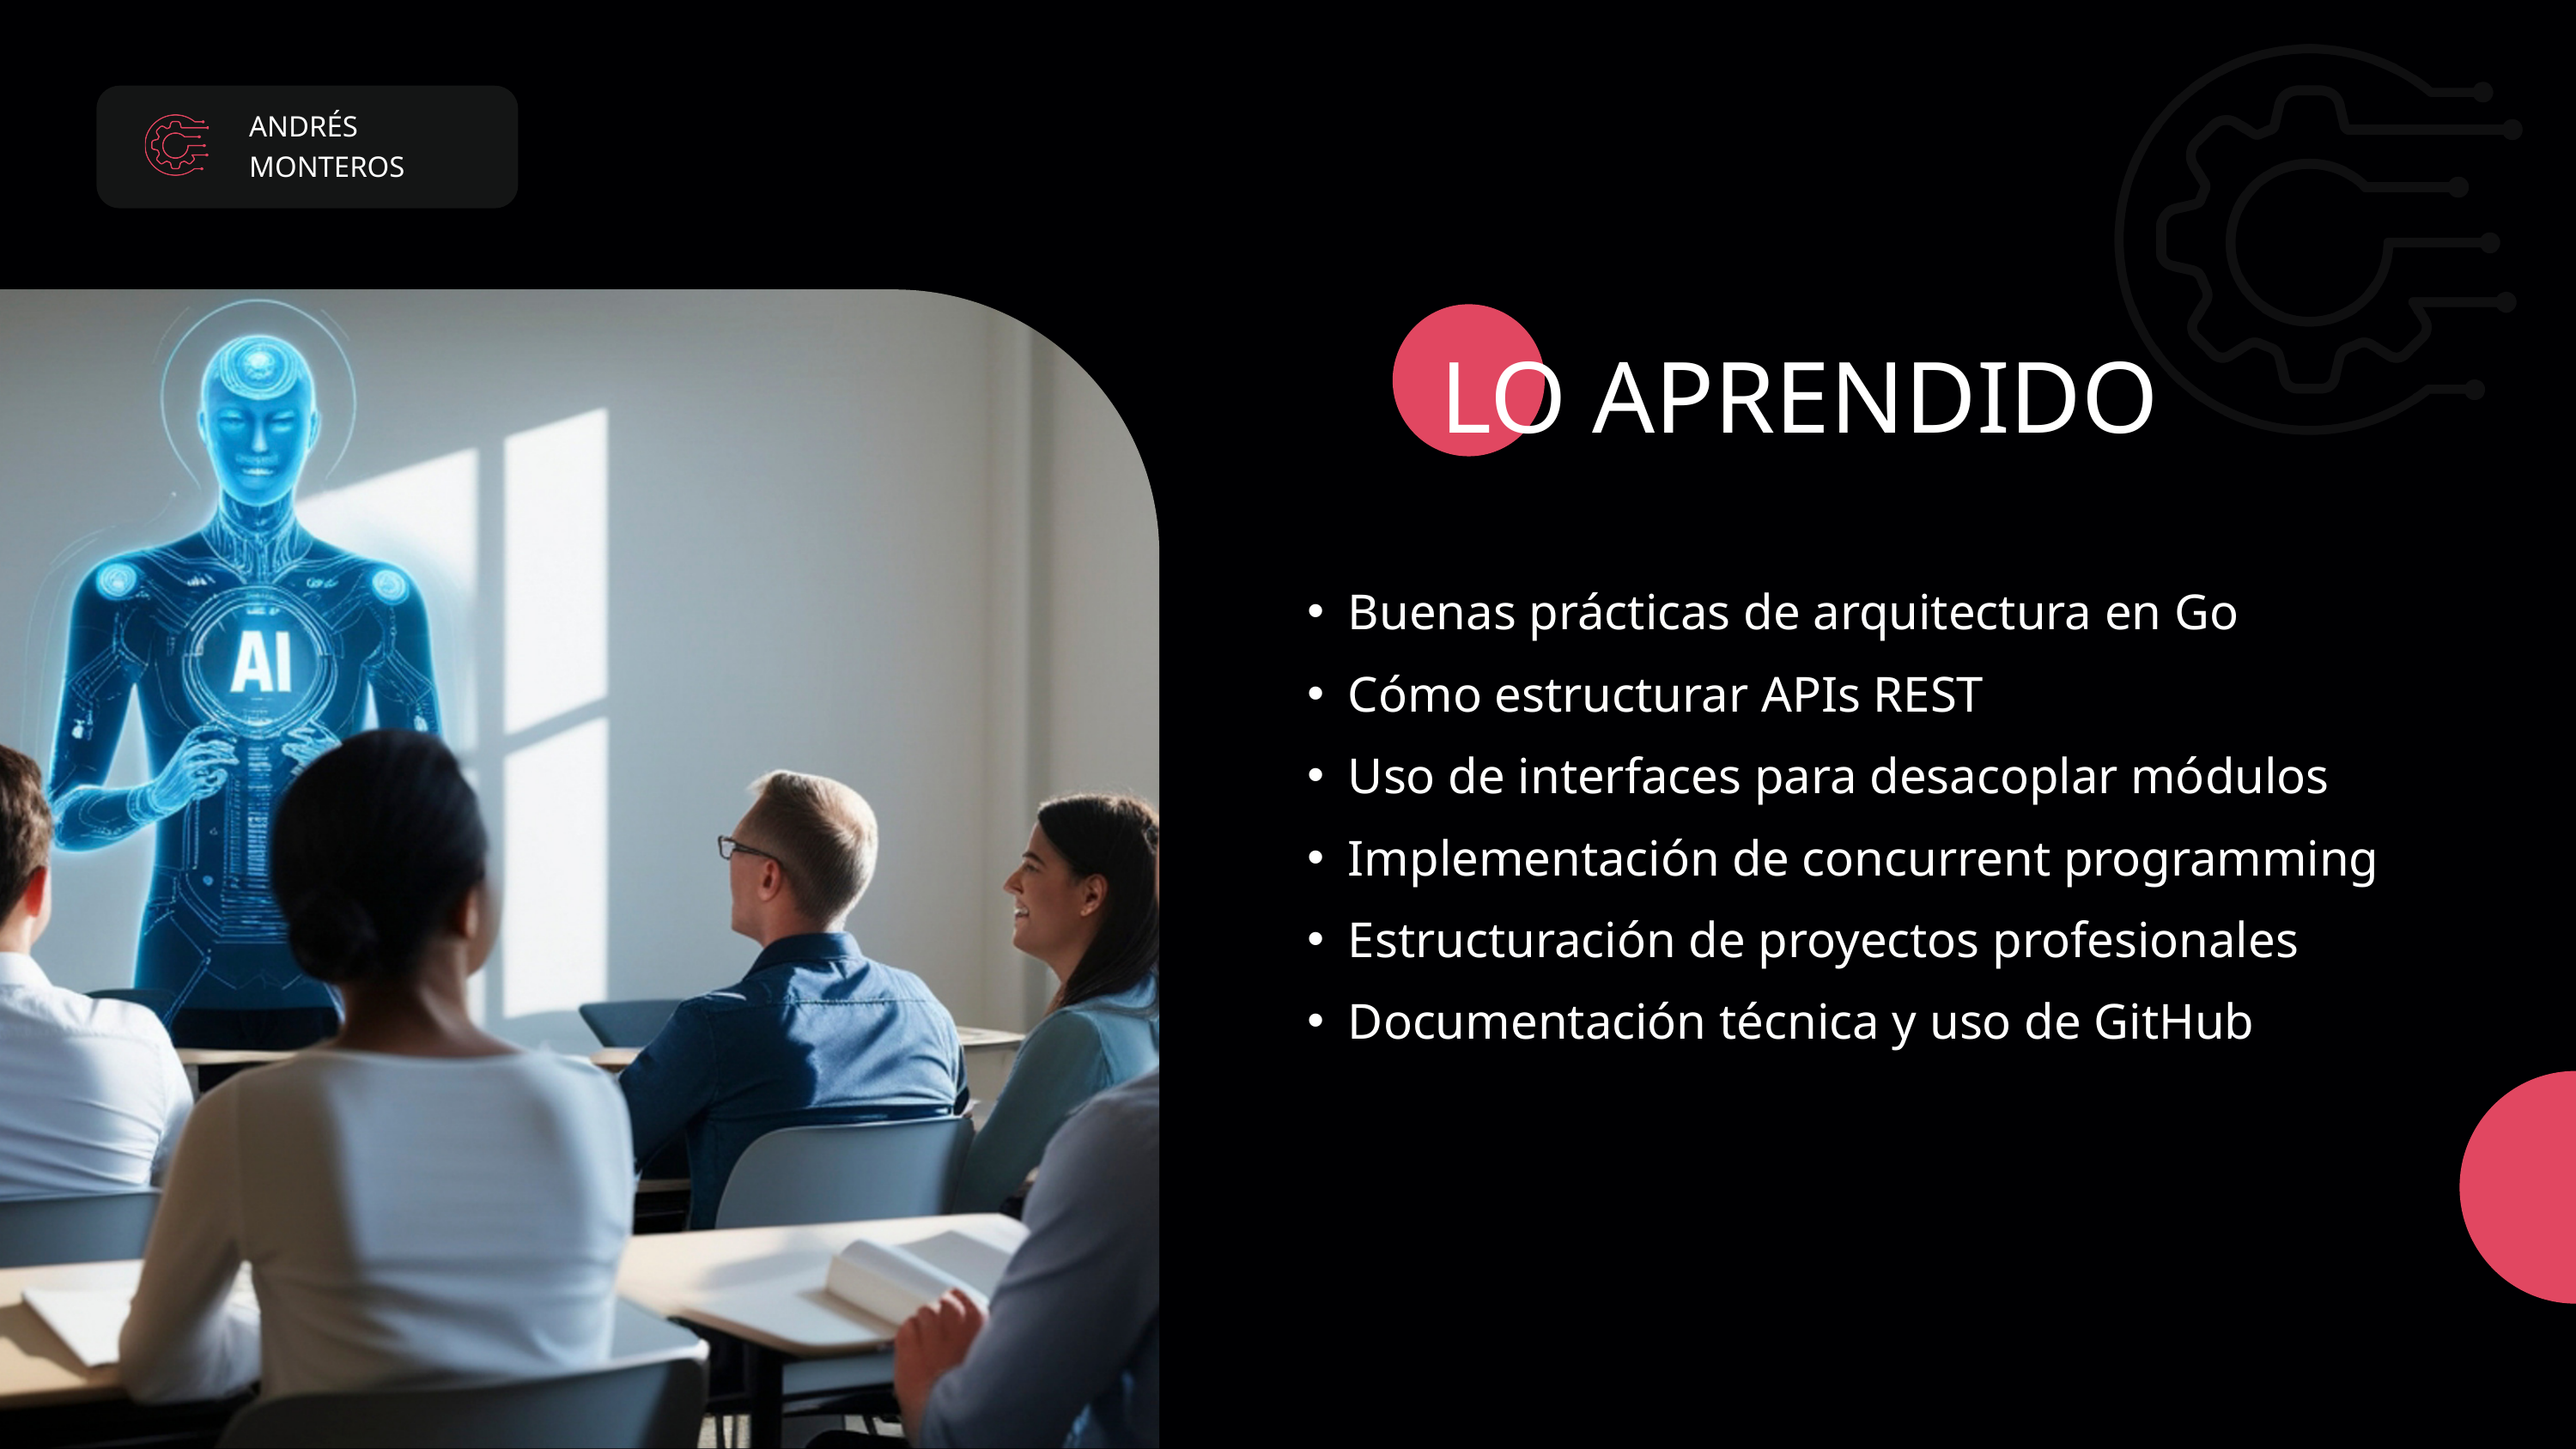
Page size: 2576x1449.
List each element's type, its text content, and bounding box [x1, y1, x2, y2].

text_box Buenas prácticas de arquitectura en Go Cómo estructurar APIs REST Uso de interfaces para desacoplar módulos Implementación de concurrent programming Estructuración de proyectos profesionales Documentación técnica y uso de GitHub [1266, 557, 2460, 1131]
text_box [96, 85, 519, 209]
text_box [0, 288, 1160, 1449]
text_box LO APRENDIDO [1549, 332, 2423, 453]
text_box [2459, 1070, 2576, 1304]
text_box [2114, 44, 2523, 435]
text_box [1392, 304, 1546, 457]
